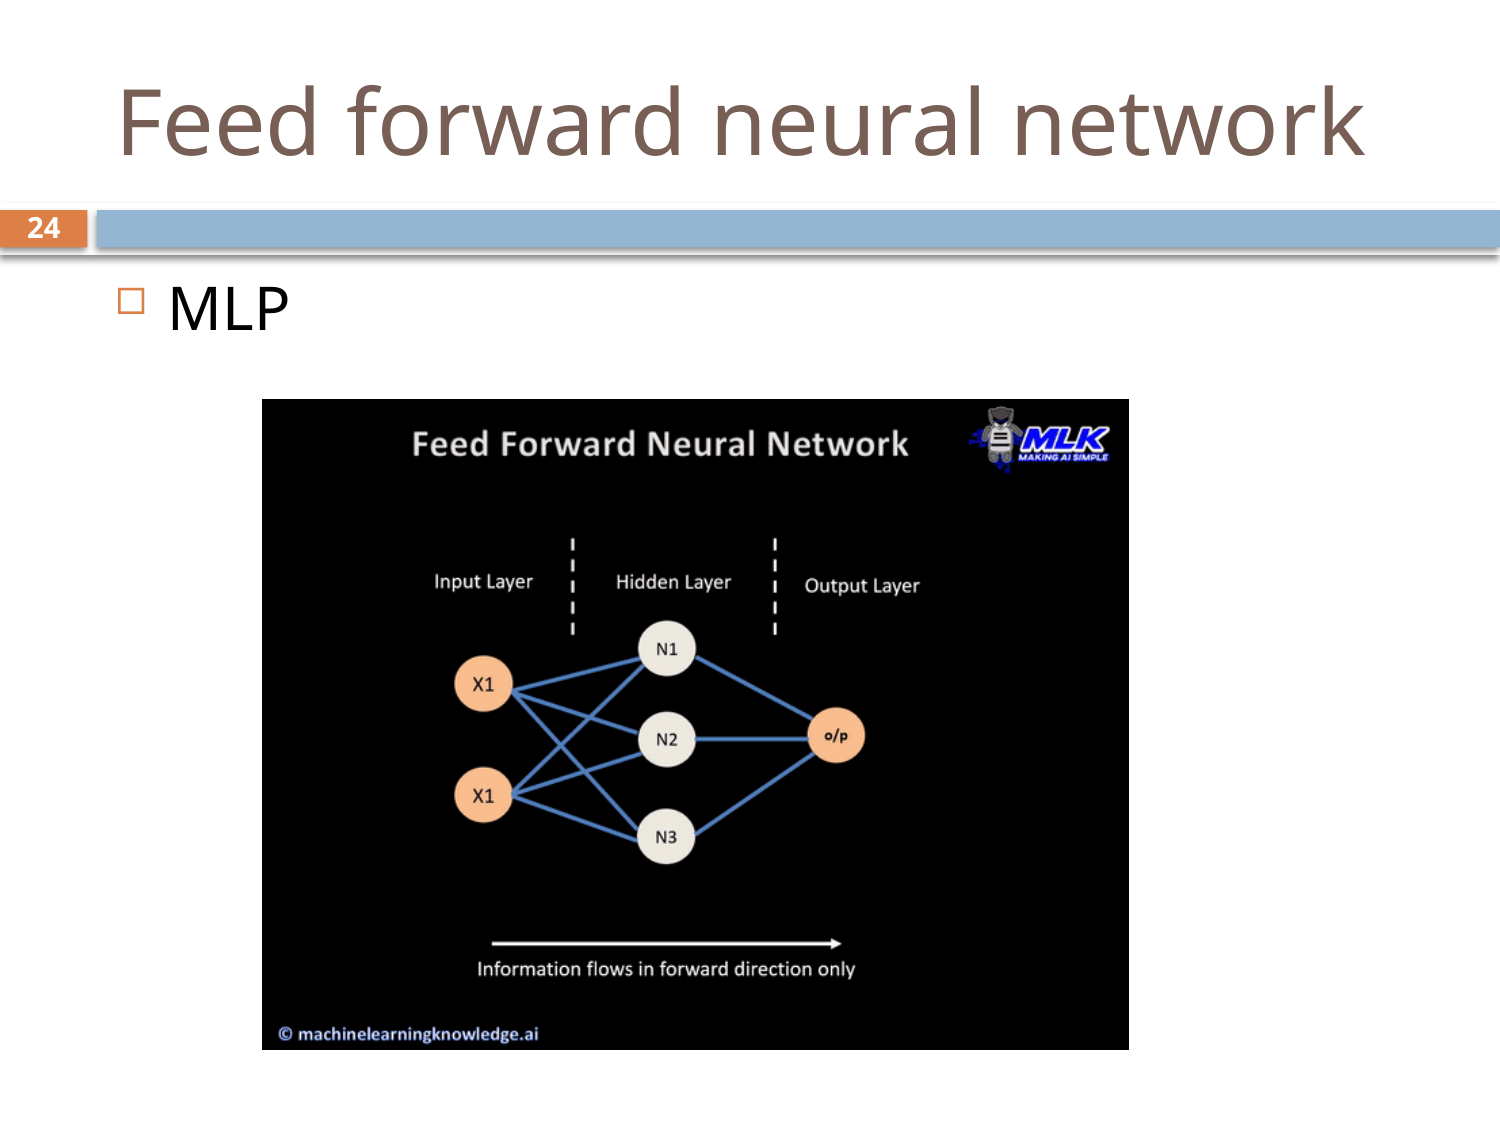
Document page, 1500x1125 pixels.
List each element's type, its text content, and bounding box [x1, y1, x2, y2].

picture [262, 399, 1129, 1050]
slide_number 24 [0, 208, 88, 249]
list MLP [100, 262, 1438, 1000]
title Feed forward neural network [100, 37, 1438, 200]
